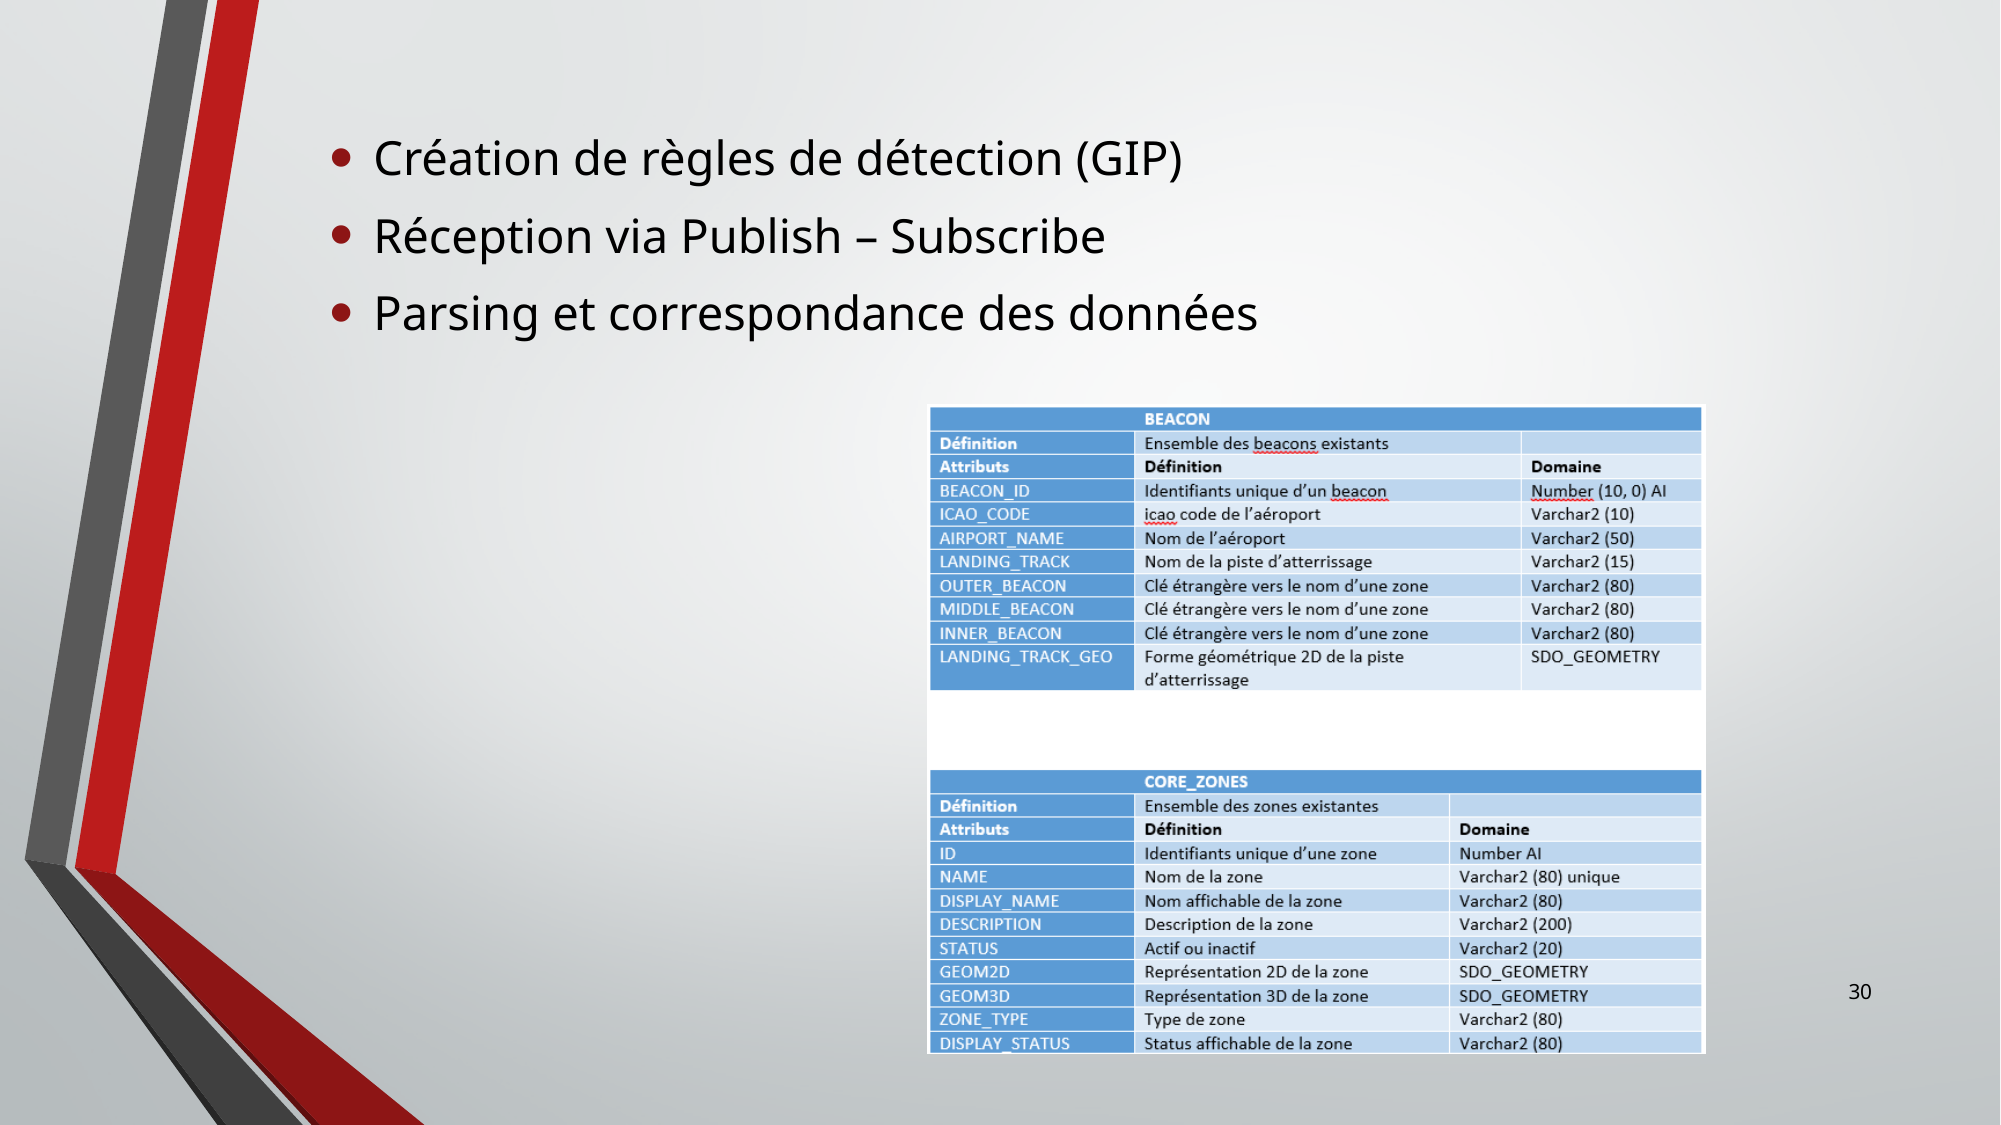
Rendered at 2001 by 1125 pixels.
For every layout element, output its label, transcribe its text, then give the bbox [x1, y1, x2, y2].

picture [926, 403, 1706, 1054]
list Création de règles de détection (GIP) Réception via Publish – Subscribe Parsing et correspondance des données [314, 98, 1279, 371]
slide_number 30 [1796, 962, 1887, 1023]
